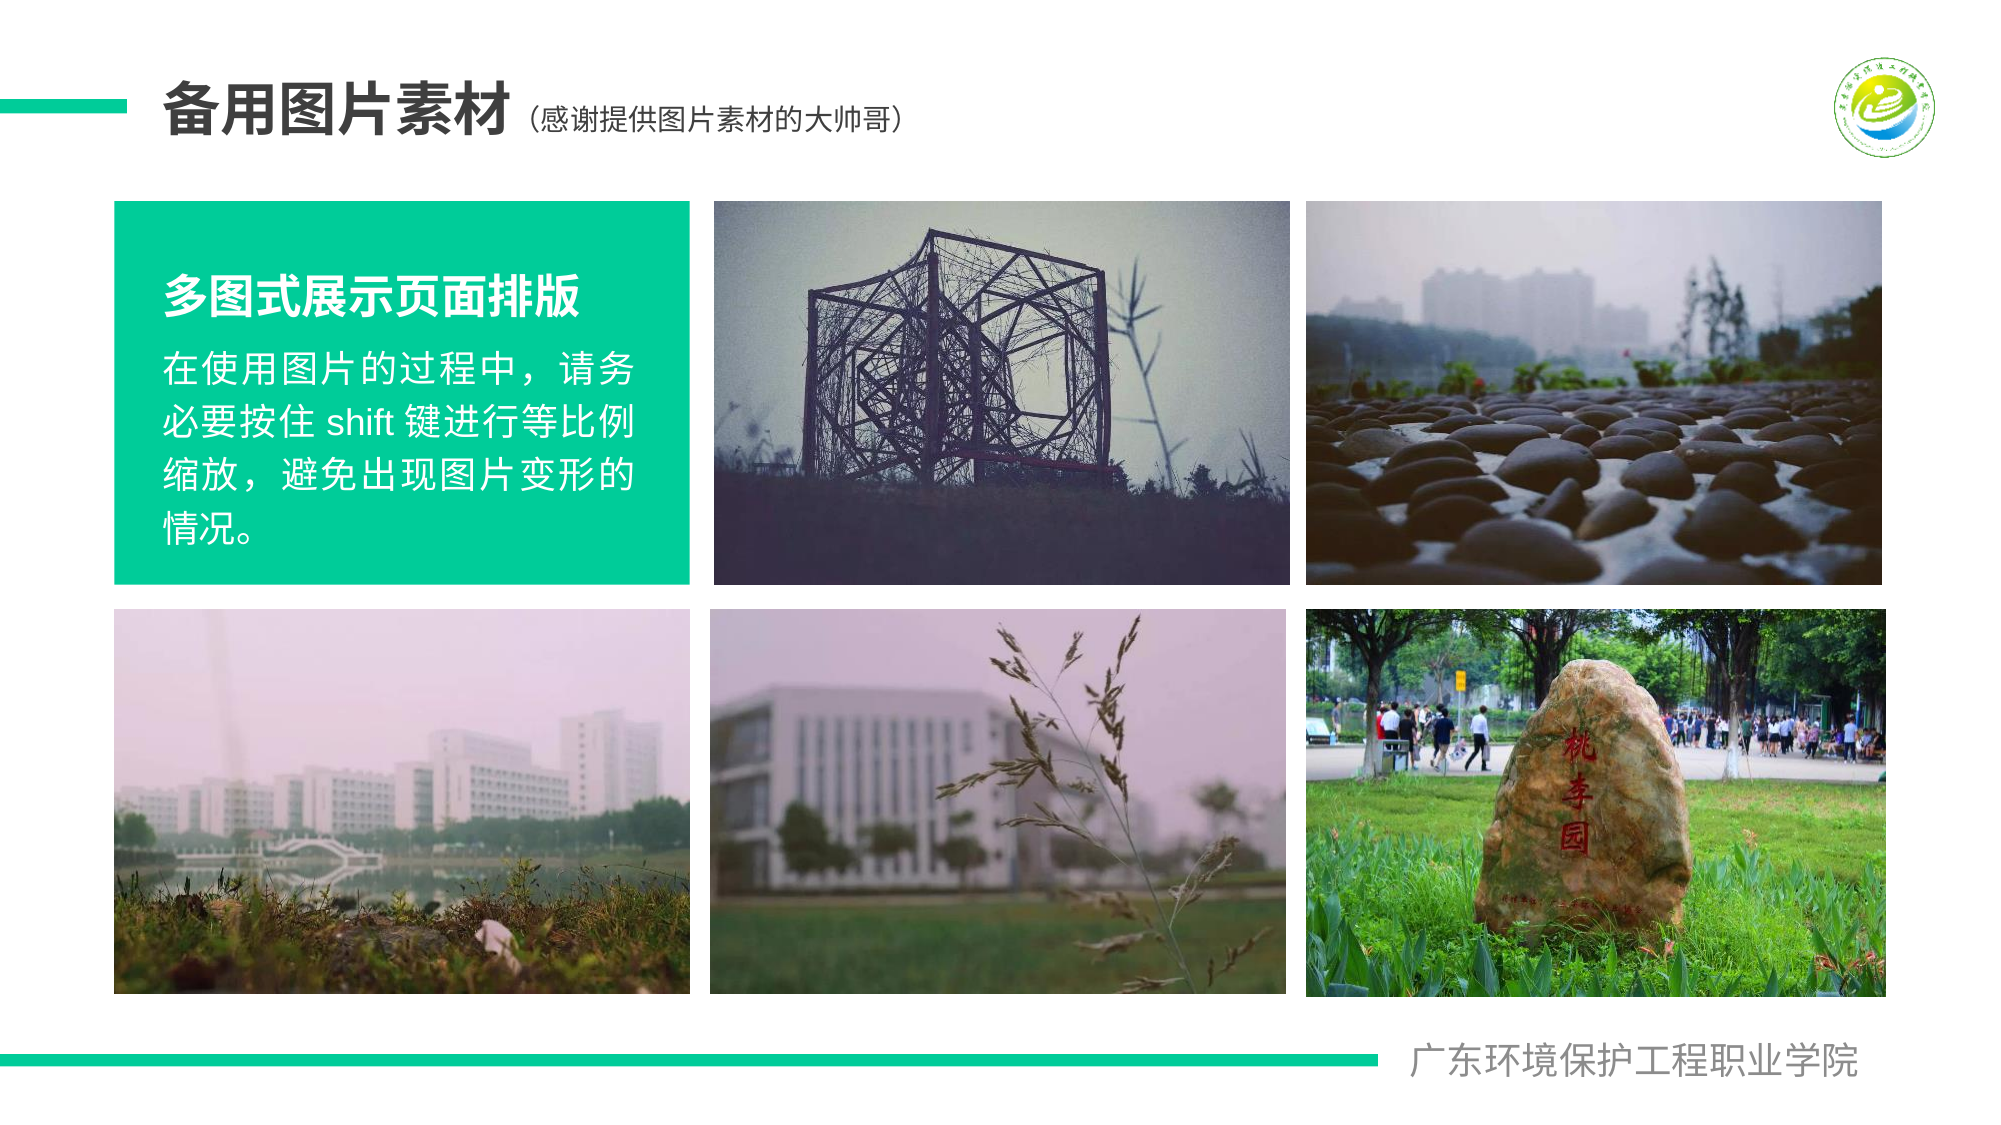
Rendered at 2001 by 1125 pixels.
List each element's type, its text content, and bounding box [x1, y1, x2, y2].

picture [114, 609, 690, 994]
picture [714, 200, 1290, 585]
picture [1830, 38, 1939, 177]
text_box 多图式展示页面排版 [147, 249, 714, 331]
picture [1306, 609, 1886, 997]
text_box 在使用图片的过程中，请务必要按住shift键进行等比例缩放，避免出现图片变形的情况。 [147, 328, 651, 558]
picture [710, 609, 1286, 994]
list 备用图片素材（感谢提供图片素材的大帅哥） [147, 64, 1292, 151]
text_box [113, 200, 691, 586]
picture [1306, 200, 1882, 585]
